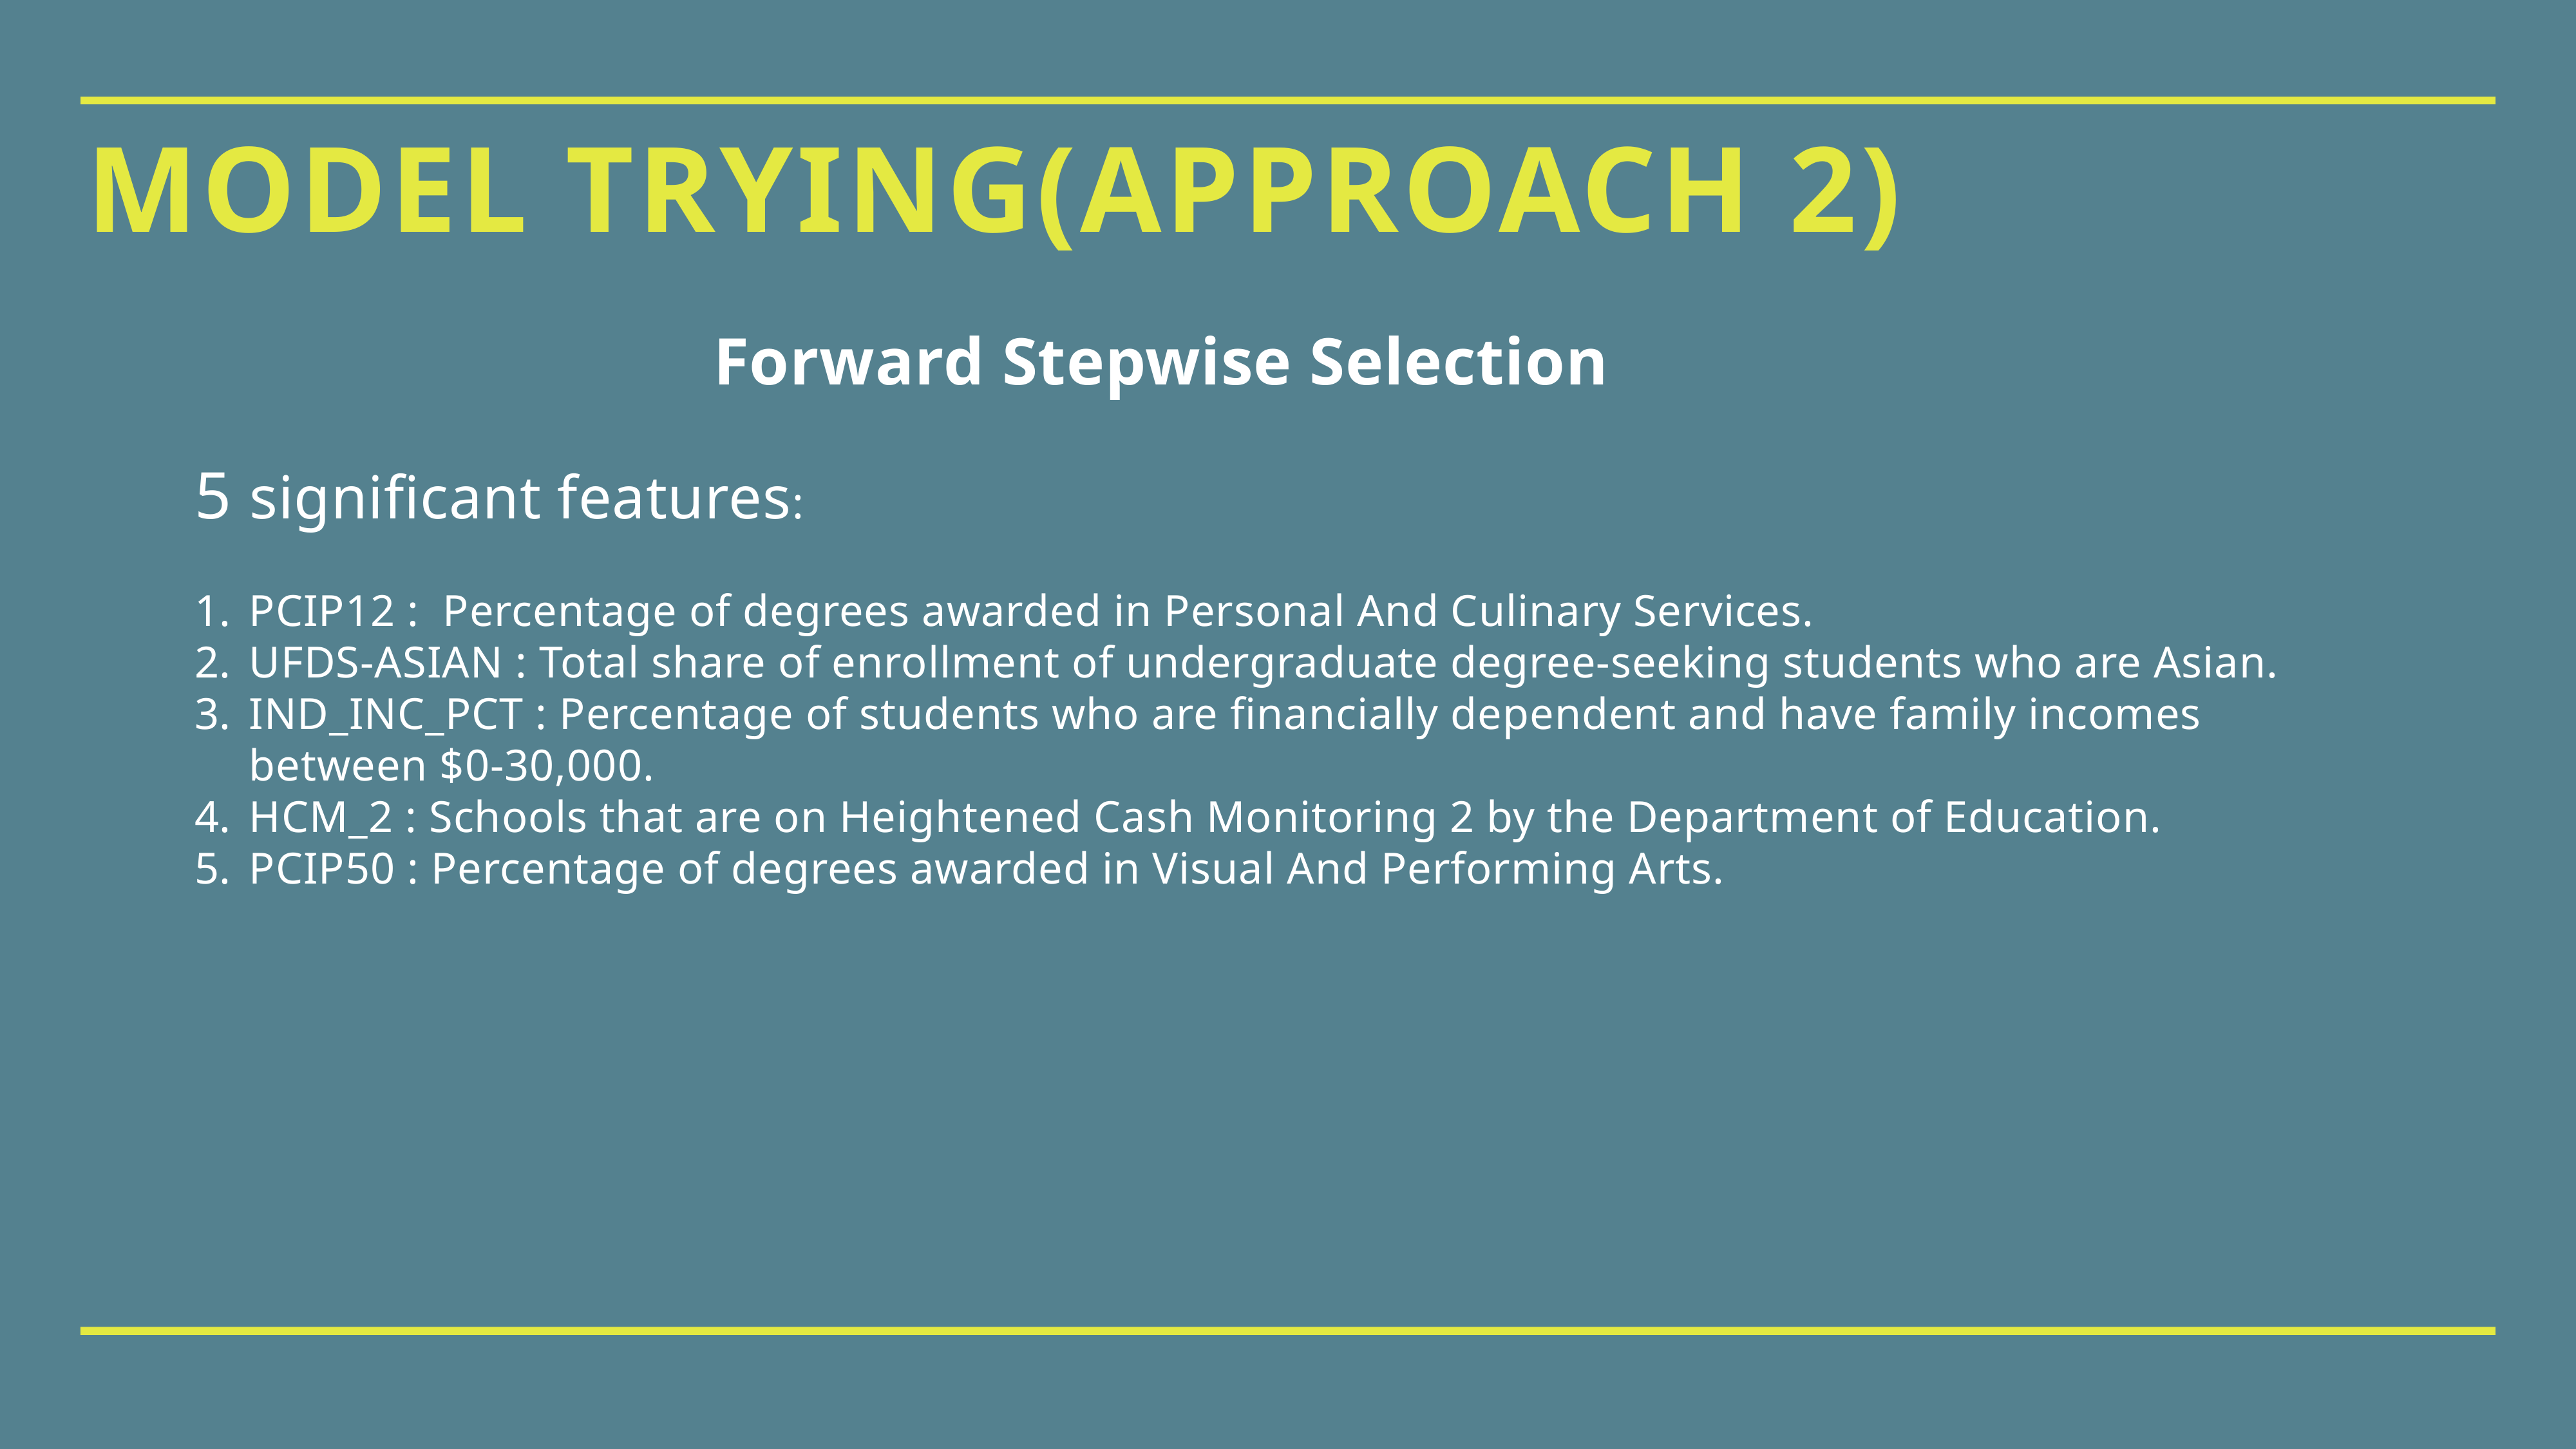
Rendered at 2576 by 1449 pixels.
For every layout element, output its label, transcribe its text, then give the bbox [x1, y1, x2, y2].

text_box Forward Stepwise Selection [708, 315, 1615, 403]
title Model Trying(Approach 2) [80, 44, 2316, 344]
text_box 5 significant features: PCIP12 : Percentage of degrees awarded in Personal And Culinary Services. UFDS-ASIAN : Total share of enrollment of undergraduate degree-seeking students who are Asian. IND_INC_PCT : Percentage of students who are financially dependent and have family incomes between $0-30,000. HCM_2 : Schools that are on Heightened Cash Monitoring 2 by the Department of Education. PCIP50 : Percentage of degrees awarded in Visual And Performing Arts. [189, 449, 2340, 898]
